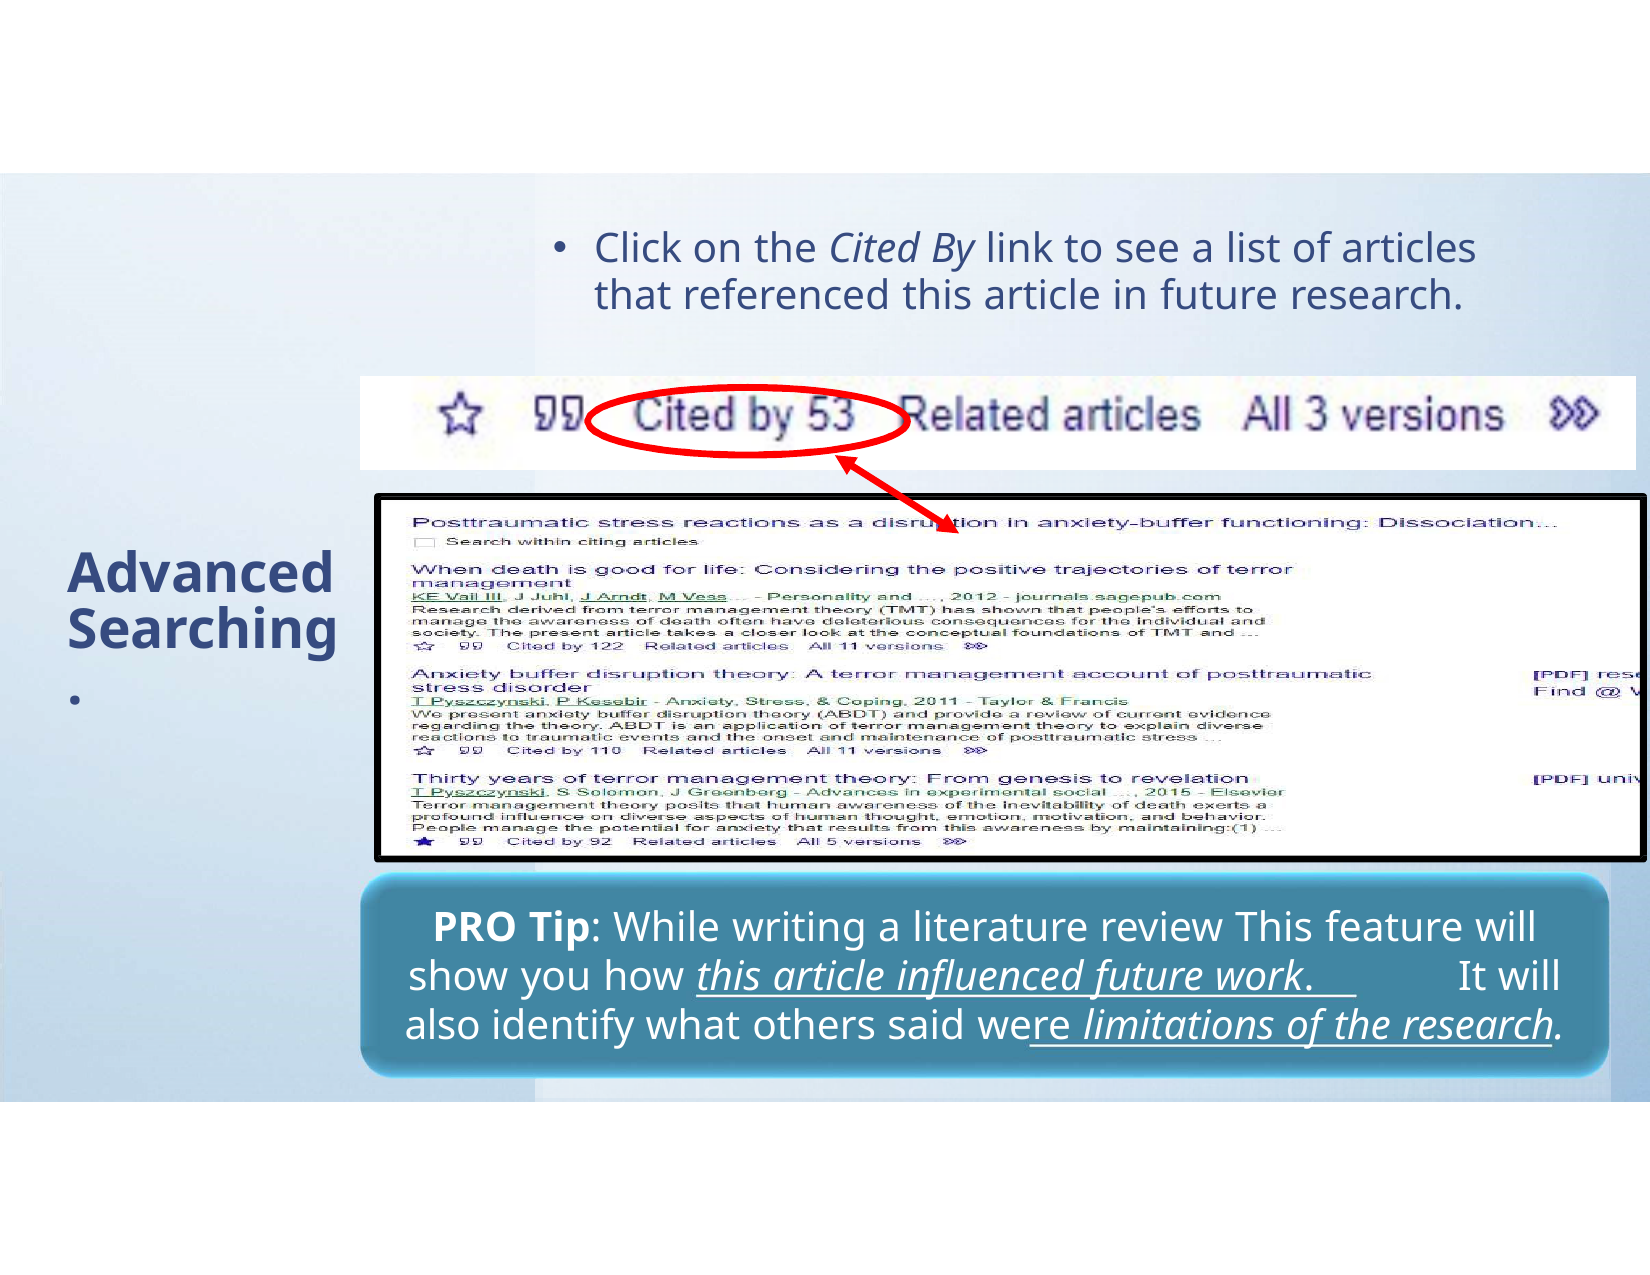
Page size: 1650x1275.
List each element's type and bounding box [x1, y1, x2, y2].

text_box [0, 172, 1650, 1102]
text_box [358, 376, 1637, 1079]
